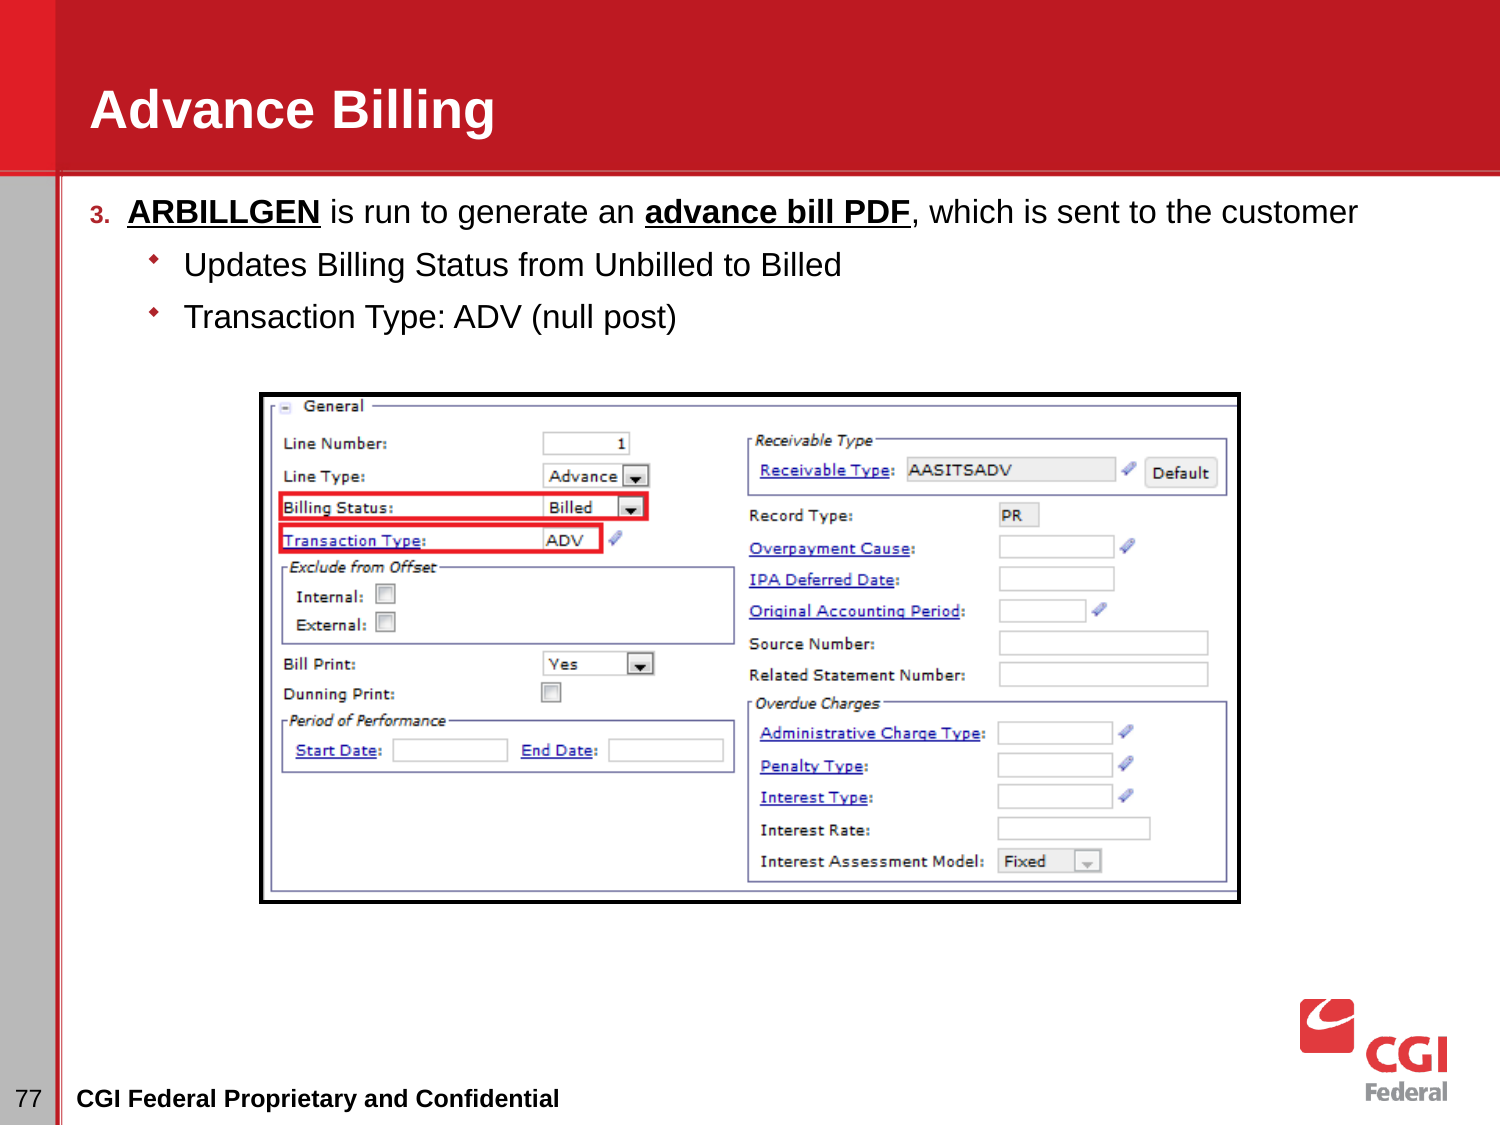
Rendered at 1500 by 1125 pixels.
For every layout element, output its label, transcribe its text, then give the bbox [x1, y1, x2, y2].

list ARBILLGEN is run to generate an advance bill PDF, which is sent to the customer Updates Billing Status from Unbilled to Billed Transaction Type: ADV (null post) [74, 182, 1500, 1037]
slide_number 77 [0, 1074, 99, 1124]
title Advance Billing [74, 54, 1440, 148]
picture [0, 0, 1500, 1074]
picture [1300, 1037, 1447, 1101]
picture [262, 396, 1237, 900]
footer CGI Federal Proprietary and Confidential [61, 1074, 1212, 1125]
